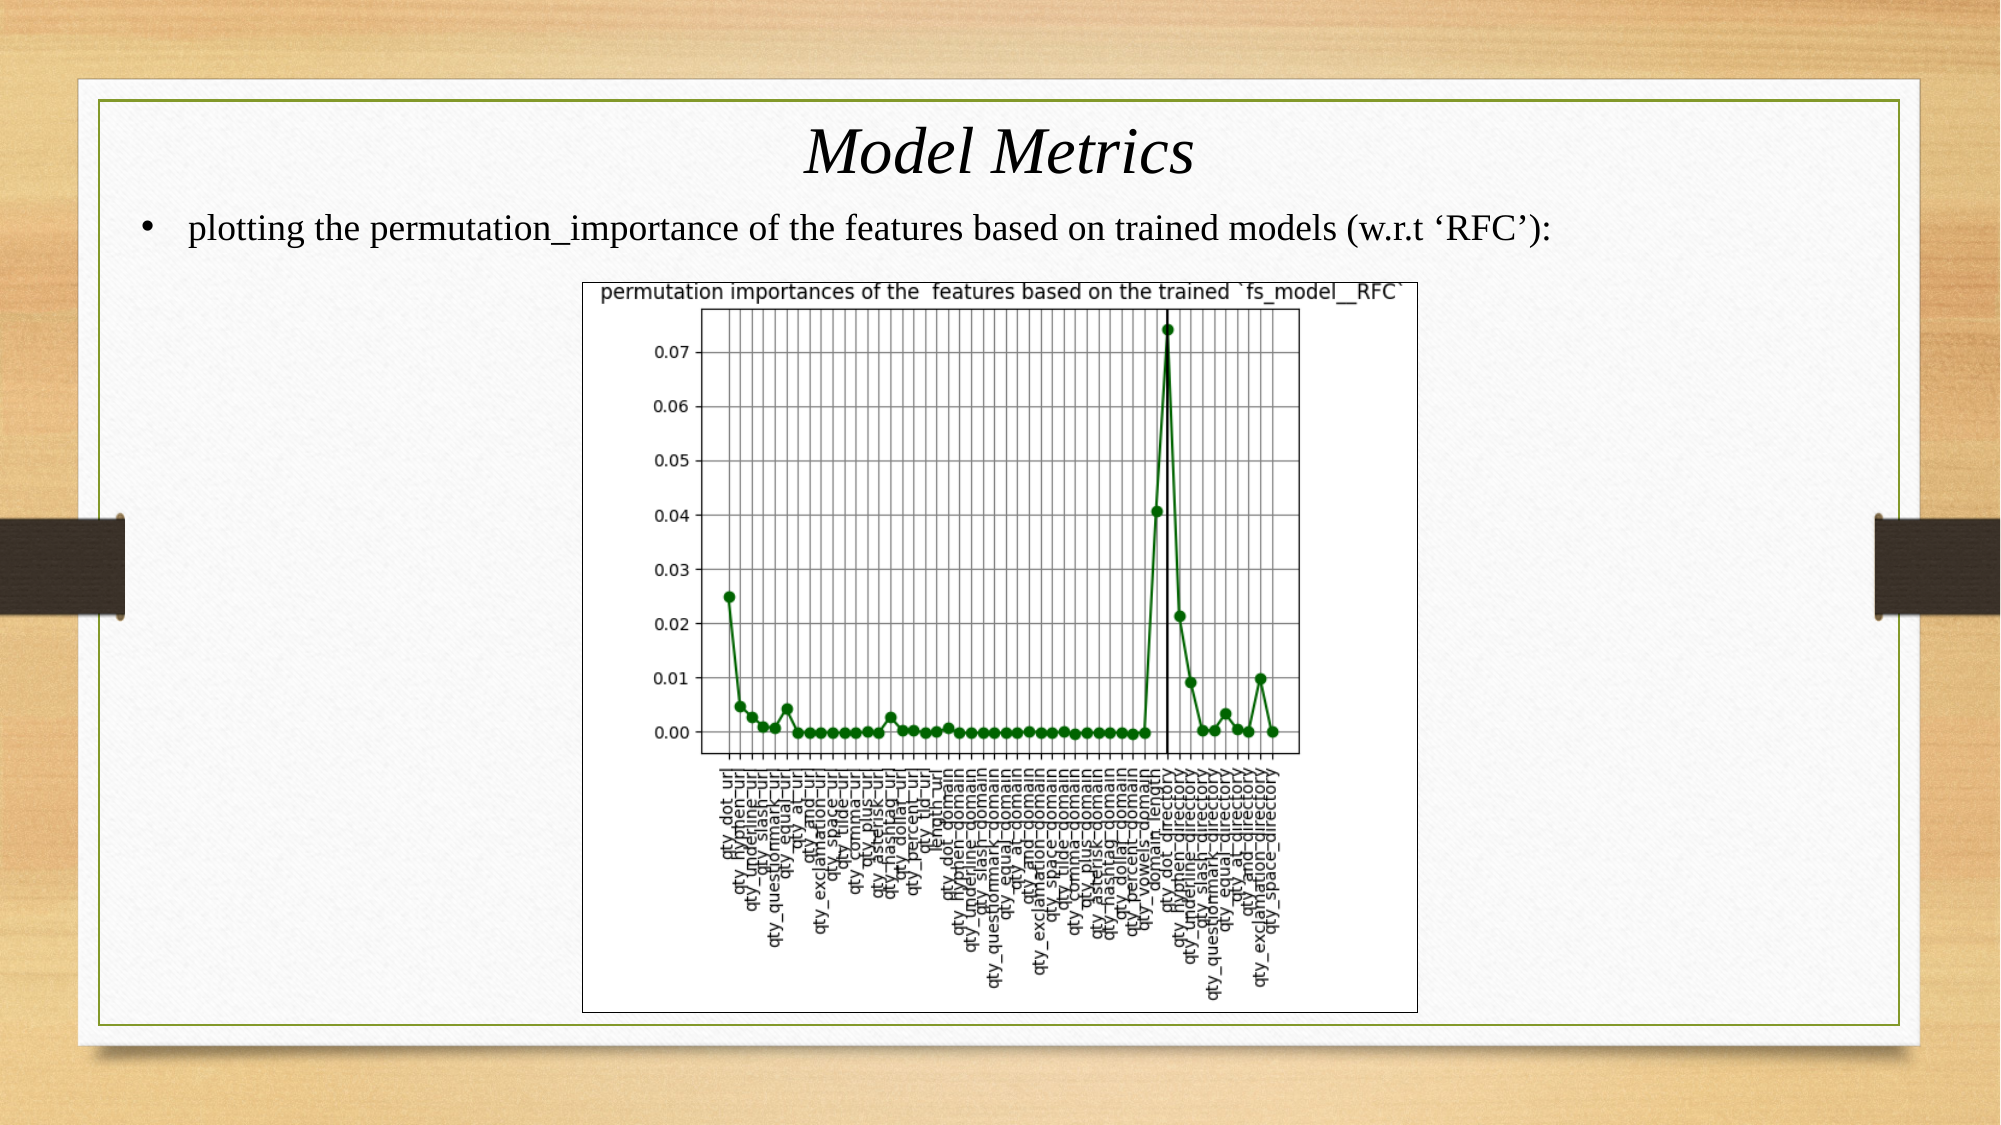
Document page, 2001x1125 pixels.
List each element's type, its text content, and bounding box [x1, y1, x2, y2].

text_box plotting the permutation_importance of the features based on trained models (w.r.t ‘RFC’): [126, 195, 1856, 256]
picture [0, 0, 2001, 1125]
text_box Model Metrics [528, 99, 1472, 195]
